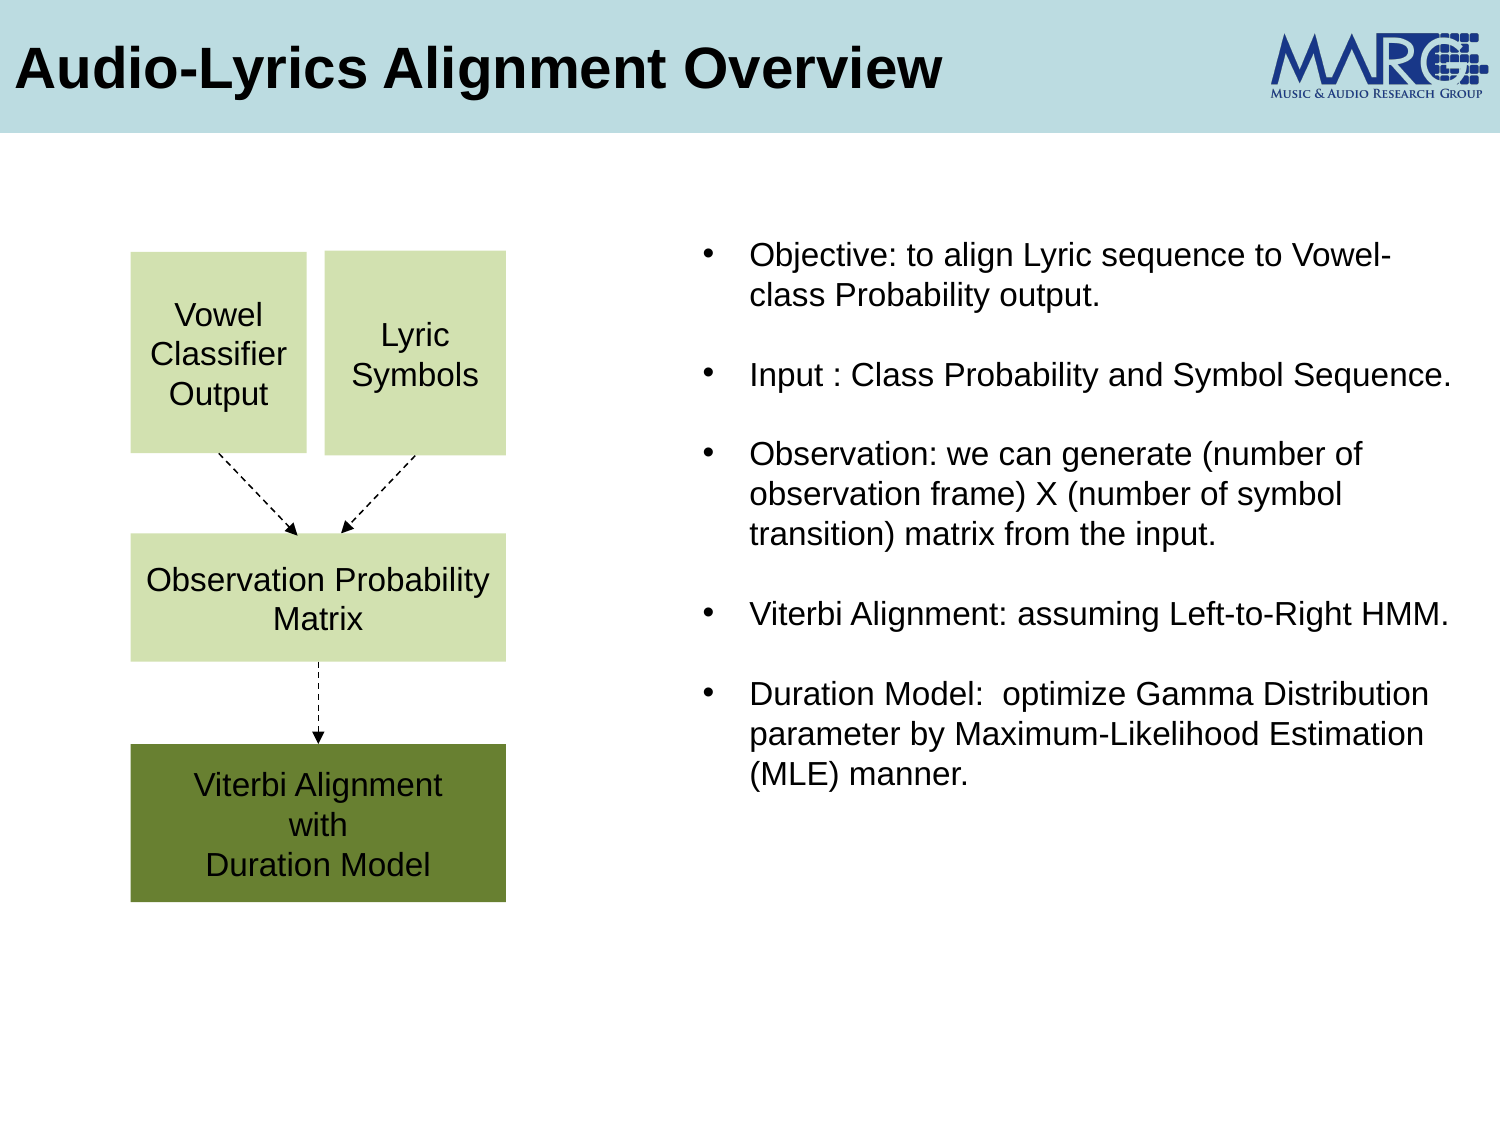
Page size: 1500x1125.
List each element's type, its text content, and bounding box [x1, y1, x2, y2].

text_box Viterbi Alignment with Duration Model [129, 742, 508, 904]
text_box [218, 452, 298, 536]
text_box Observation Probability Matrix [129, 531, 508, 664]
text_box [340, 455, 416, 534]
text_box Objective: to align Lyric sequence to Vowel-class Probability output. Input : Class Probability and Symbol Sequence. Observation: we can generate (number of observation frame) X (number of symbol transition) matrix from the input. Viterbi Alignment: assuming Left-to-Right HMM. Duration Model: optimize Gamma Distribution parameter by Maximum-Likelihood Estimation (MLE) manner. [687, 225, 1471, 800]
text_box Lyric Symbols [323, 249, 508, 458]
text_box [0, 0, 1500, 132]
text_box Vowel Classifier Output [129, 250, 309, 455]
